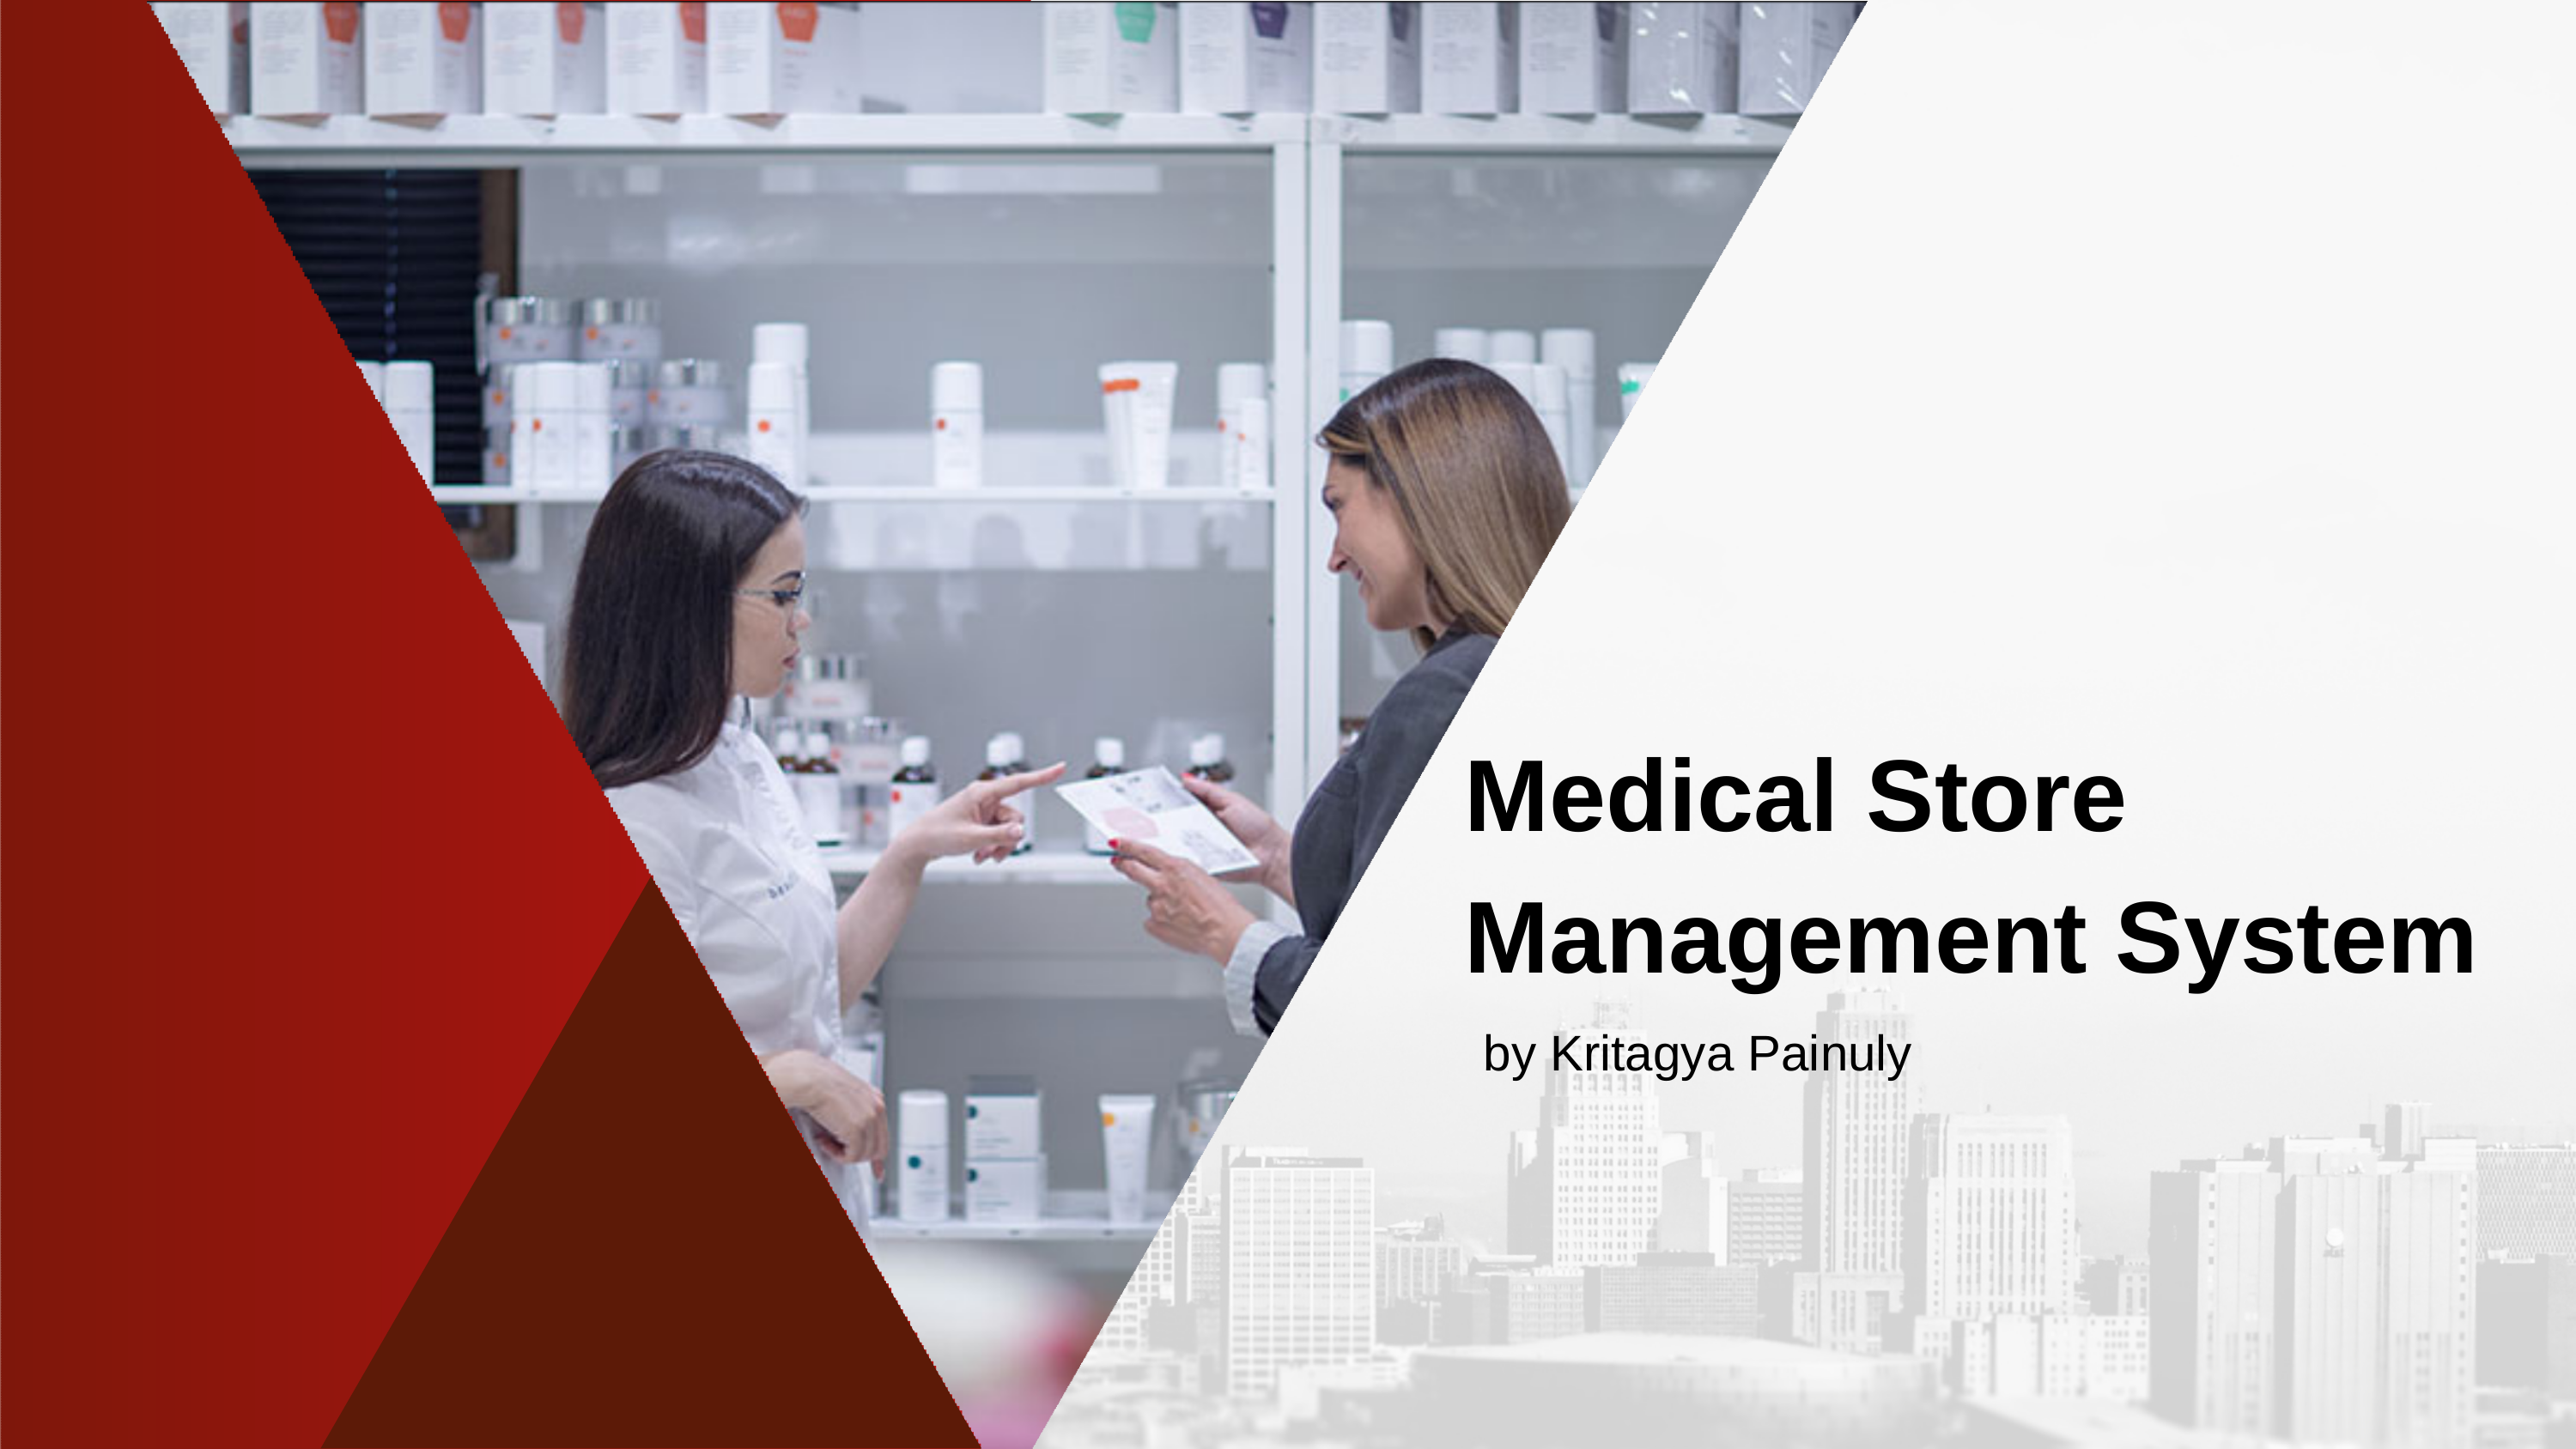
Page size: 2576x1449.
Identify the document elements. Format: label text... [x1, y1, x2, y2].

picture [0, 0, 2576, 1449]
text_box by Kritagya Painuly [1481, 1019, 2576, 1082]
text_box Medical Store Management System [1462, 707, 2576, 994]
